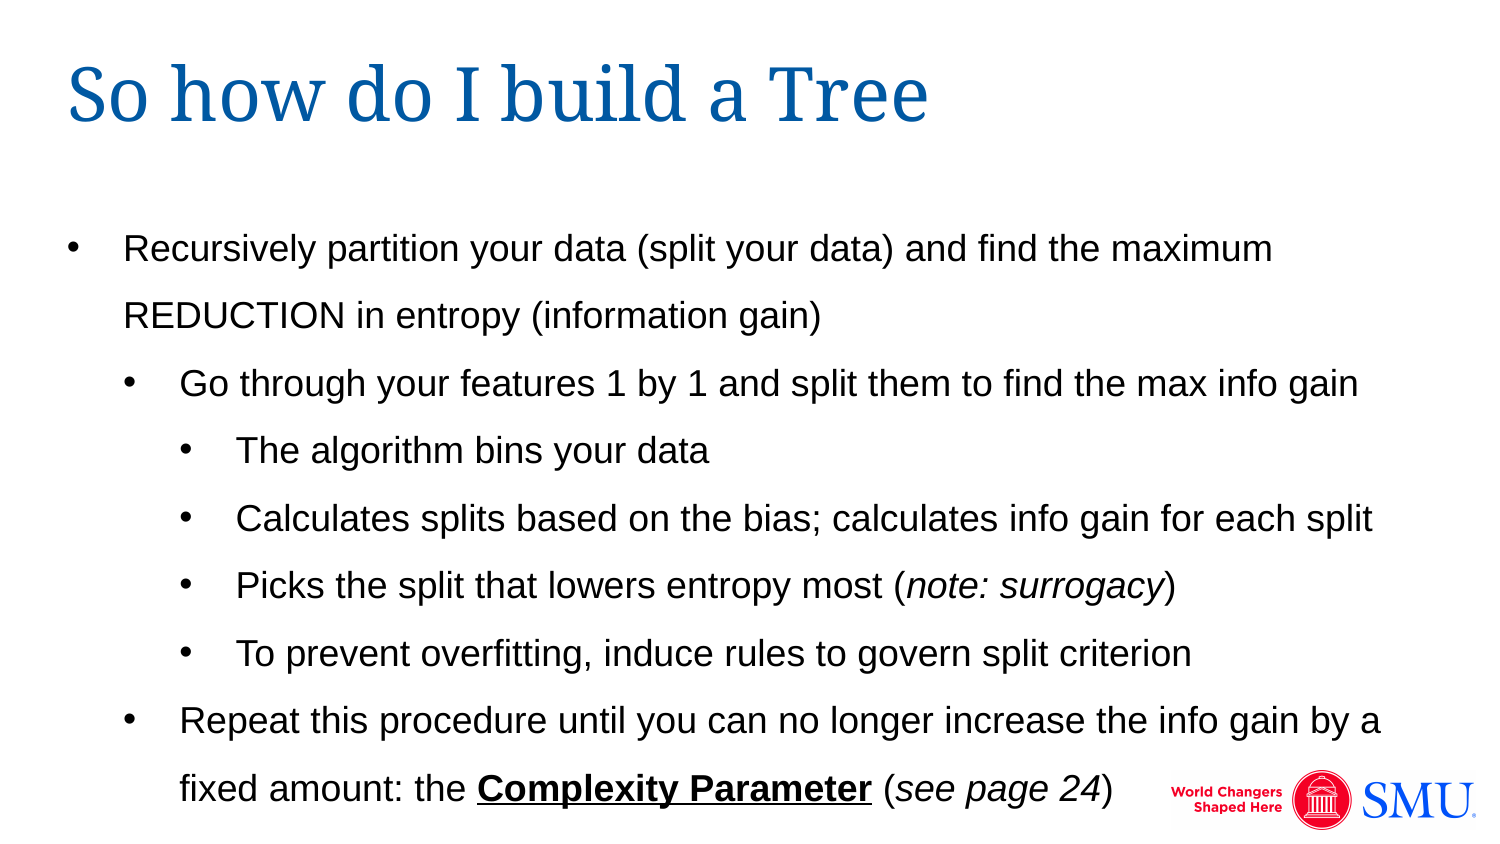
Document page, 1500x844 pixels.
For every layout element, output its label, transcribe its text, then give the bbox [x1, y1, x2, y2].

title So how do I build a Tree [52, 0, 1500, 194]
picture [1171, 770, 1476, 830]
text_box Recursively partition your data (split your data) and find the maximum REDUCTION in entropy (information gain) Go through your features 1 by 1 and split them to find the max info gain The algorithm bins your data Calculates splits based on the bias; calculates info gain for each split Picks the split that lowers entropy most (note: surrogacy) To prevent overfitting, induce rules to govern split criterion Repeat this procedure until you can no longer increase the info gain by a fixed amount: the Complexity Parameter (see page 24) [52, 193, 1437, 816]
